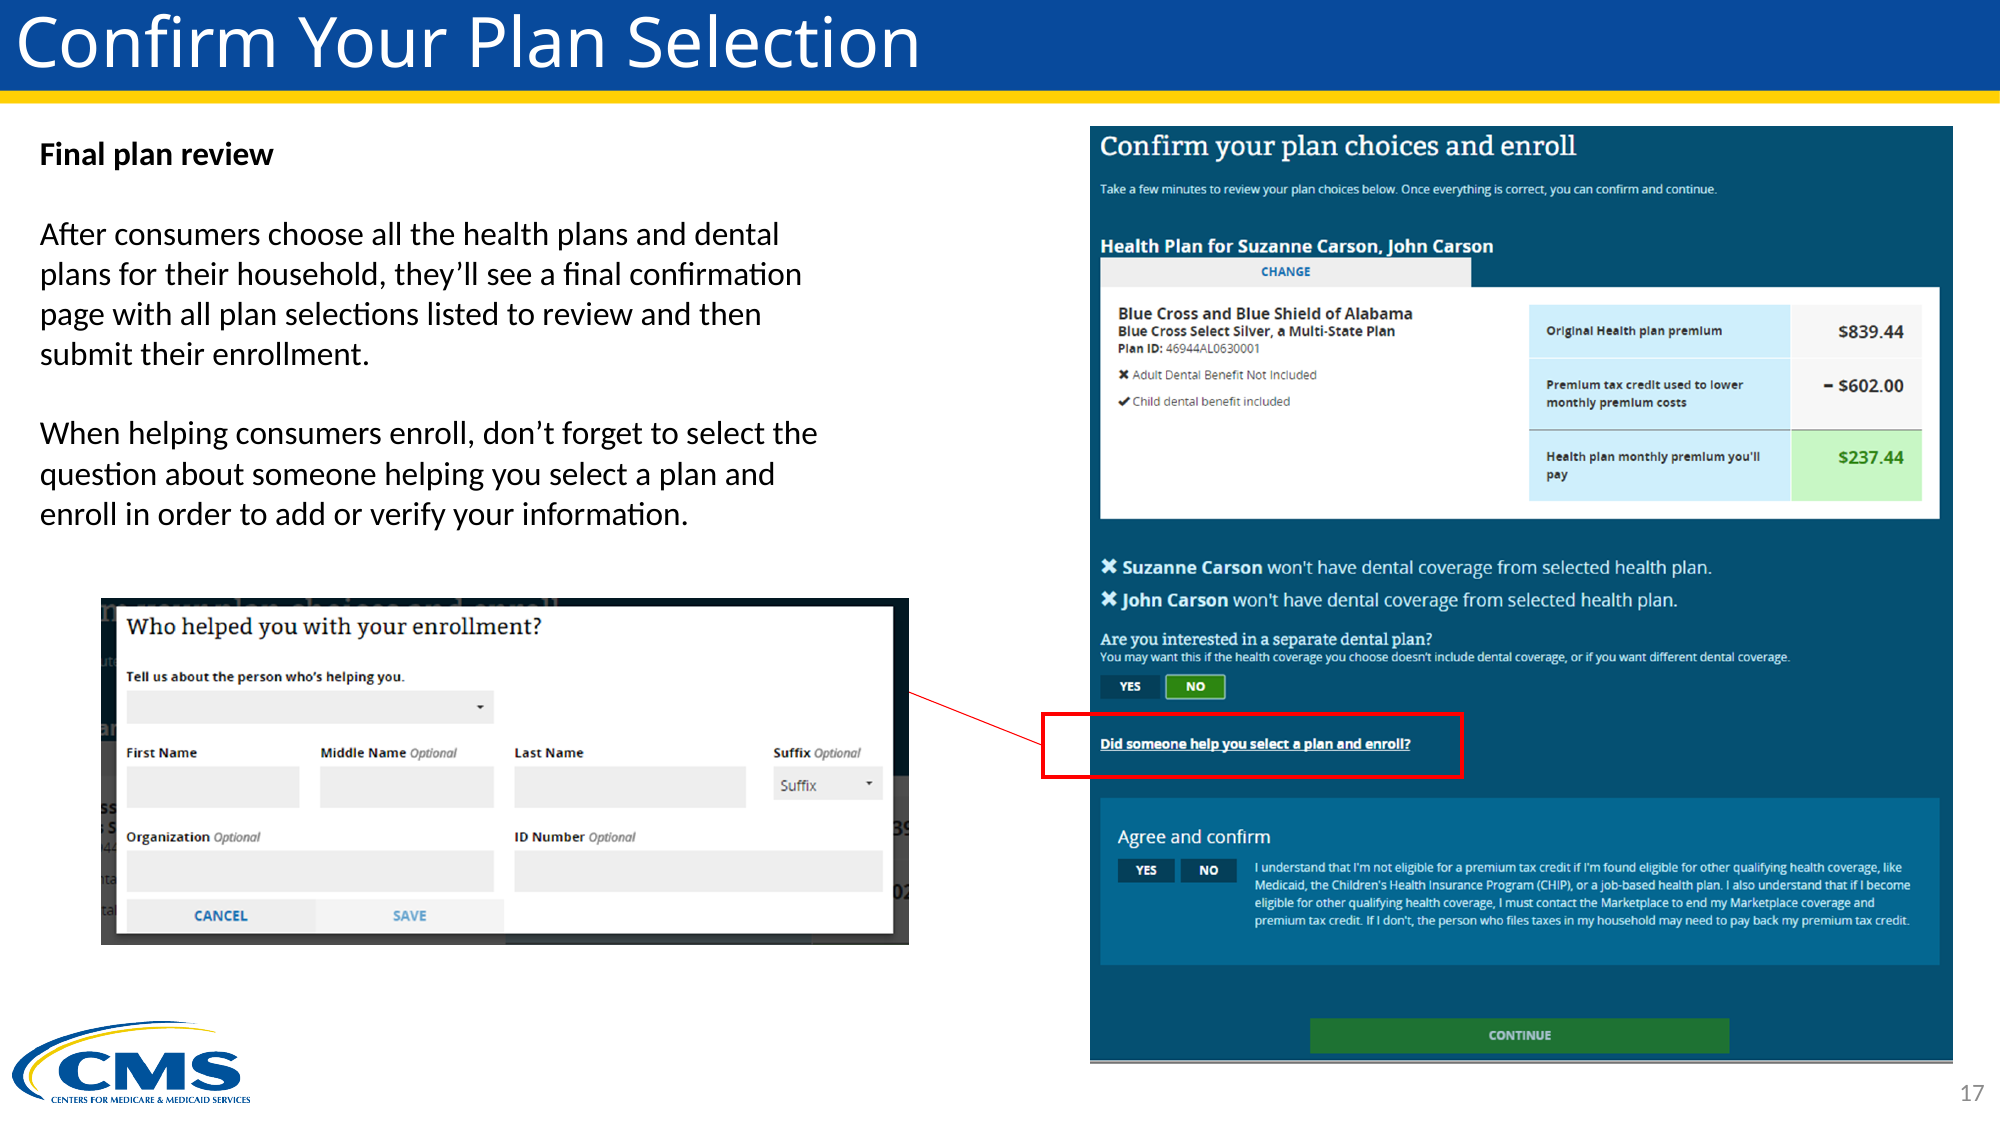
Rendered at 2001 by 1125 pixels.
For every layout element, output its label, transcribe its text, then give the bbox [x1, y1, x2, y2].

picture [1579, 883, 1587, 889]
picture [1778, 881, 1793, 889]
picture [1223, 739, 1410, 753]
picture [1638, 561, 1665, 573]
picture [1682, 863, 1687, 871]
picture [1825, 881, 1832, 889]
picture [1587, 653, 1592, 661]
picture [1732, 898, 1768, 907]
picture [1321, 899, 1343, 907]
picture [1579, 918, 1594, 926]
picture [1546, 655, 1564, 664]
picture [1617, 185, 1638, 193]
picture [1660, 918, 1676, 924]
picture [1407, 187, 1421, 193]
picture [1165, 674, 1226, 699]
picture [1691, 186, 1714, 193]
picture [1163, 633, 1237, 645]
picture [1550, 918, 1560, 923]
picture [1163, 141, 1209, 155]
picture [1280, 243, 1312, 252]
picture [1238, 239, 1247, 252]
picture [1188, 564, 1197, 573]
picture [1427, 918, 1435, 924]
picture [1597, 655, 1616, 664]
picture [1431, 883, 1441, 889]
picture [1394, 563, 1399, 572]
picture [1262, 863, 1294, 872]
picture [1330, 564, 1356, 573]
picture [1401, 141, 1426, 156]
picture [1623, 917, 1641, 924]
picture [1673, 561, 1690, 577]
picture [1602, 899, 1621, 907]
picture [1308, 562, 1312, 573]
picture [1466, 564, 1472, 573]
picture [1508, 597, 1521, 606]
picture [1481, 917, 1494, 924]
picture [1538, 918, 1547, 924]
picture [1835, 882, 1846, 889]
picture [1137, 239, 1159, 252]
picture [1311, 1019, 1730, 1054]
picture [1216, 141, 1230, 162]
picture [1782, 900, 1788, 907]
picture [1371, 593, 1378, 606]
picture [1603, 187, 1615, 193]
picture [1891, 883, 1903, 889]
picture [1158, 834, 1166, 843]
picture [1804, 863, 1815, 872]
picture [1474, 900, 1492, 910]
picture [1814, 918, 1822, 924]
picture [1163, 187, 1171, 193]
picture [1200, 866, 1218, 874]
picture [1202, 561, 1263, 573]
picture [1365, 561, 1392, 573]
picture [1542, 865, 1558, 871]
picture [1622, 898, 1639, 906]
picture [1317, 863, 1325, 871]
picture [1856, 918, 1868, 924]
picture [1574, 187, 1593, 193]
picture [1345, 134, 1389, 156]
picture [1609, 865, 1628, 872]
picture [1436, 655, 1447, 661]
picture [1396, 864, 1433, 874]
picture [1326, 185, 1344, 193]
picture [1836, 865, 1856, 871]
picture [1523, 593, 1540, 606]
picture [1796, 865, 1803, 871]
picture [1490, 655, 1497, 661]
picture [1182, 653, 1201, 661]
picture [1411, 898, 1428, 907]
picture [1418, 917, 1426, 924]
picture [1348, 916, 1355, 924]
picture [1559, 865, 1570, 872]
picture [1556, 597, 1564, 606]
picture [1172, 834, 1185, 843]
picture [1382, 899, 1391, 906]
picture [1719, 653, 1734, 661]
picture [1326, 655, 1346, 664]
picture [1604, 593, 1620, 606]
picture [1234, 597, 1256, 606]
picture [1458, 900, 1471, 906]
picture [1345, 880, 1364, 889]
text_box Final plan review After consumers choose all the health plans and dental plans for their household, they’ll see a final confirmation page with all plan selections listed to review and then submit their enrollment. When helping consumers enroll, don’t forget to select the question about someone helping you select a plan and enroll in order to add or verify your information. [24, 124, 867, 539]
picture [1439, 918, 1454, 927]
picture [1319, 561, 1327, 573]
picture [1400, 561, 1412, 573]
picture [1563, 900, 1569, 907]
picture [1691, 918, 1707, 924]
picture [1171, 185, 1189, 193]
picture [1312, 881, 1328, 889]
picture [1248, 653, 1270, 661]
picture [1687, 901, 1695, 906]
picture [1124, 561, 1162, 573]
picture [1654, 597, 1677, 606]
picture [1555, 881, 1562, 889]
picture [1571, 655, 1581, 661]
picture [1250, 243, 1277, 252]
picture [1165, 564, 1174, 573]
picture [1690, 564, 1704, 573]
picture [1090, 713, 1463, 778]
picture [1628, 864, 1636, 872]
picture [1477, 597, 1502, 606]
title Confirm Your Plan Selection [0, 0, 2000, 91]
picture [1616, 561, 1635, 573]
picture [1647, 881, 1655, 889]
picture [1642, 184, 1662, 193]
picture [1279, 655, 1301, 661]
picture [1518, 564, 1537, 573]
picture [1339, 881, 1345, 889]
picture [1206, 653, 1211, 661]
picture [1640, 864, 1648, 871]
picture [1639, 593, 1651, 610]
picture [1264, 187, 1286, 196]
picture [1644, 916, 1651, 924]
picture [1769, 864, 1786, 874]
picture [1153, 134, 1169, 155]
picture [1247, 141, 1275, 155]
picture [1852, 881, 1857, 889]
picture [1591, 564, 1602, 573]
picture [1519, 900, 1532, 907]
picture [1256, 881, 1284, 889]
picture [1101, 136, 1117, 156]
picture [1807, 900, 1829, 907]
picture [1759, 918, 1768, 924]
picture [1324, 635, 1337, 645]
picture [1619, 654, 1645, 661]
picture [1567, 593, 1575, 606]
picture [1147, 834, 1155, 841]
picture [1768, 900, 1778, 909]
picture [1735, 863, 1766, 874]
picture [1119, 141, 1132, 156]
picture [1101, 739, 1220, 751]
picture [1318, 239, 1366, 252]
picture [1499, 883, 1507, 889]
picture [1494, 185, 1502, 193]
picture [1803, 918, 1812, 927]
picture [1701, 652, 1716, 661]
picture [1734, 881, 1744, 889]
picture [1634, 883, 1644, 889]
picture [1574, 863, 1580, 871]
picture [1562, 561, 1589, 573]
picture [1478, 652, 1488, 661]
picture [1268, 918, 1278, 924]
picture [1833, 900, 1844, 910]
picture [1137, 866, 1157, 874]
picture [1431, 899, 1437, 906]
picture [1369, 243, 1382, 254]
picture [1527, 655, 1543, 661]
picture [1525, 187, 1537, 193]
picture [1713, 864, 1724, 872]
picture [1211, 187, 1220, 193]
picture [1769, 655, 1787, 664]
picture [1128, 834, 1139, 848]
picture [1236, 653, 1246, 661]
picture [1370, 633, 1388, 645]
picture [1130, 636, 1158, 648]
picture [1243, 633, 1257, 645]
picture [101, 598, 909, 945]
picture [1283, 918, 1305, 924]
picture [1254, 597, 1267, 606]
picture [1697, 883, 1719, 892]
picture [1855, 900, 1863, 906]
picture [1168, 594, 1177, 606]
picture [1395, 881, 1404, 889]
picture [1130, 655, 1148, 662]
picture [1406, 881, 1421, 889]
picture [1839, 918, 1852, 924]
picture [1465, 593, 1469, 606]
picture [1457, 883, 1466, 889]
picture [1534, 141, 1559, 156]
picture [1374, 865, 1391, 872]
picture [1256, 898, 1282, 910]
picture [1896, 916, 1906, 924]
picture [1240, 187, 1260, 193]
picture [1261, 636, 1269, 645]
picture [1698, 898, 1707, 907]
picture [1122, 594, 1127, 610]
picture [1283, 899, 1293, 906]
picture [1479, 134, 1494, 156]
picture [1903, 883, 1910, 889]
picture [1770, 917, 1777, 924]
picture [1435, 597, 1457, 606]
picture [1167, 239, 1190, 252]
picture [1274, 636, 1322, 648]
picture [1468, 918, 1475, 924]
picture [1652, 653, 1692, 661]
picture [1384, 916, 1392, 924]
picture [1512, 916, 1528, 924]
picture [1495, 918, 1503, 924]
picture [1256, 834, 1270, 843]
picture [1363, 185, 1395, 193]
picture [1355, 653, 1388, 661]
picture [1330, 864, 1345, 872]
picture [1393, 633, 1430, 648]
picture [1651, 866, 1658, 874]
picture [1731, 918, 1749, 927]
picture [1208, 834, 1215, 843]
picture [1297, 865, 1316, 872]
picture [1393, 597, 1419, 606]
picture [1331, 593, 1347, 606]
picture [1102, 559, 1116, 573]
picture [1335, 918, 1347, 924]
picture [1859, 865, 1876, 874]
picture [1867, 881, 1876, 889]
picture [1560, 134, 1577, 155]
picture [1473, 564, 1492, 578]
picture [1193, 243, 1203, 252]
picture [1445, 243, 1462, 252]
picture [1102, 592, 1116, 605]
picture [1270, 594, 1277, 606]
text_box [909, 691, 1043, 746]
picture [1782, 918, 1798, 926]
picture [1507, 187, 1522, 193]
picture [1749, 655, 1766, 661]
picture [1641, 899, 1658, 909]
picture [1366, 898, 1381, 906]
picture [1119, 831, 1127, 843]
picture [1134, 141, 1150, 155]
picture [1396, 652, 1430, 661]
picture [1671, 881, 1693, 889]
picture [1108, 185, 1125, 193]
picture [1199, 597, 1228, 606]
picture [1866, 898, 1874, 907]
picture [1429, 141, 1438, 156]
picture [1438, 185, 1491, 196]
picture [1224, 655, 1232, 661]
picture [1458, 652, 1474, 661]
picture [1120, 682, 1141, 690]
picture [1759, 883, 1768, 889]
picture [1289, 881, 1299, 889]
picture [1292, 185, 1315, 196]
picture [1502, 141, 1514, 155]
picture [1140, 185, 1159, 193]
picture [1294, 564, 1302, 573]
picture [1479, 865, 1515, 872]
picture [1673, 187, 1685, 193]
picture [1507, 916, 1512, 924]
picture [1601, 881, 1606, 892]
picture [1392, 141, 1398, 155]
text_box [1042, 713, 1090, 778]
picture [1498, 561, 1510, 573]
picture [1657, 863, 1677, 872]
picture [1108, 655, 1121, 661]
picture [1818, 864, 1824, 871]
picture [1298, 134, 1337, 156]
picture [1539, 597, 1545, 606]
picture [1189, 834, 1195, 843]
picture [1583, 593, 1605, 606]
picture [1282, 141, 1297, 162]
picture [1355, 595, 1364, 606]
picture [1303, 655, 1318, 664]
picture [1434, 239, 1443, 252]
picture [1268, 564, 1291, 573]
picture [1542, 564, 1559, 573]
picture [1195, 830, 1201, 843]
picture [1394, 900, 1402, 910]
picture [1581, 899, 1597, 906]
picture [1310, 918, 1324, 924]
picture [1290, 597, 1317, 606]
picture [1209, 239, 1233, 252]
picture [1340, 633, 1368, 645]
picture [1367, 916, 1374, 924]
picture [1151, 654, 1176, 661]
picture [1516, 141, 1531, 155]
picture [1232, 141, 1245, 156]
picture [12, 1021, 250, 1103]
picture [1792, 883, 1817, 889]
picture [1102, 240, 1134, 252]
picture [1130, 593, 1162, 606]
picture [1101, 634, 1127, 645]
picture [1551, 187, 1571, 194]
picture [1688, 865, 1695, 871]
picture [1447, 141, 1478, 156]
picture [1609, 881, 1618, 889]
picture [1214, 653, 1221, 661]
picture [1177, 564, 1185, 573]
picture [1500, 653, 1512, 661]
picture [1603, 918, 1623, 924]
slide_number 17 [1905, 1063, 2000, 1120]
picture [1455, 918, 1464, 924]
picture [1521, 883, 1534, 889]
picture [1179, 597, 1197, 606]
picture [1431, 564, 1463, 573]
picture [1437, 864, 1451, 872]
picture [1101, 239, 1939, 519]
picture [1244, 832, 1252, 843]
picture [1602, 561, 1609, 573]
picture [1361, 865, 1370, 871]
picture [1256, 918, 1265, 927]
picture [1464, 243, 1492, 252]
